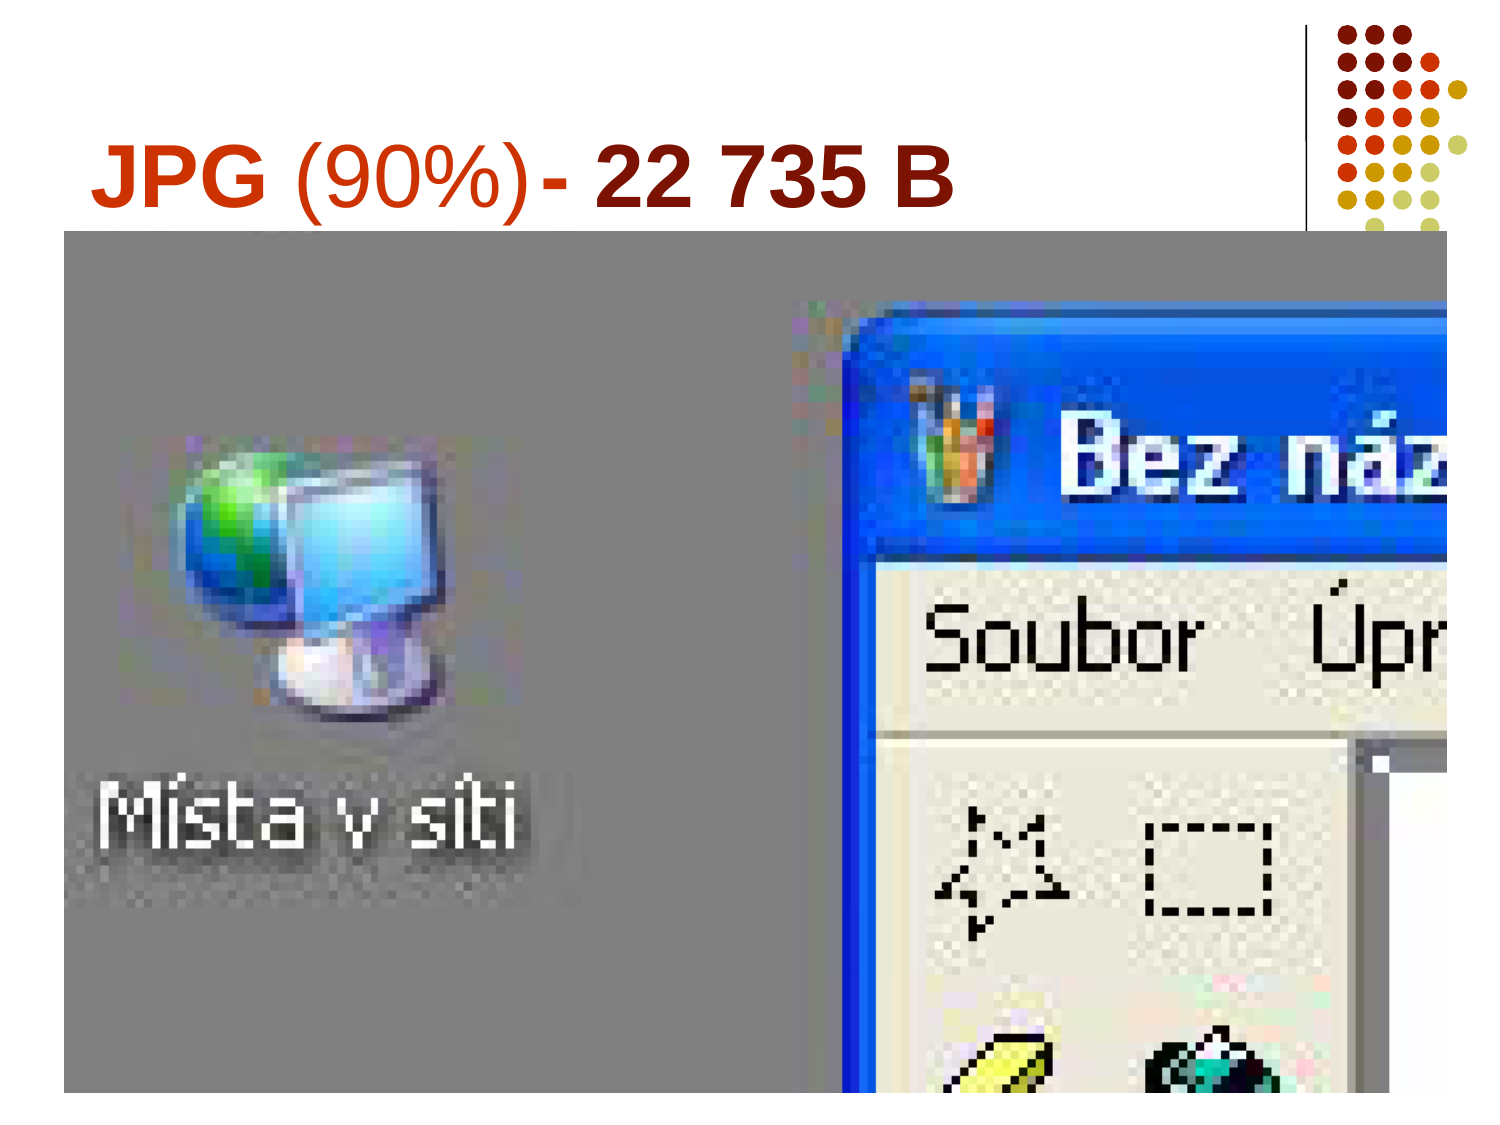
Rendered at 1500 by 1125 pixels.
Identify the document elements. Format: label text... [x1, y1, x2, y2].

title JPG (90%) - 22 735 B [75, 20, 1313, 231]
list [64, 231, 1447, 1093]
slide_number 58 [1074, 1093, 1425, 1100]
